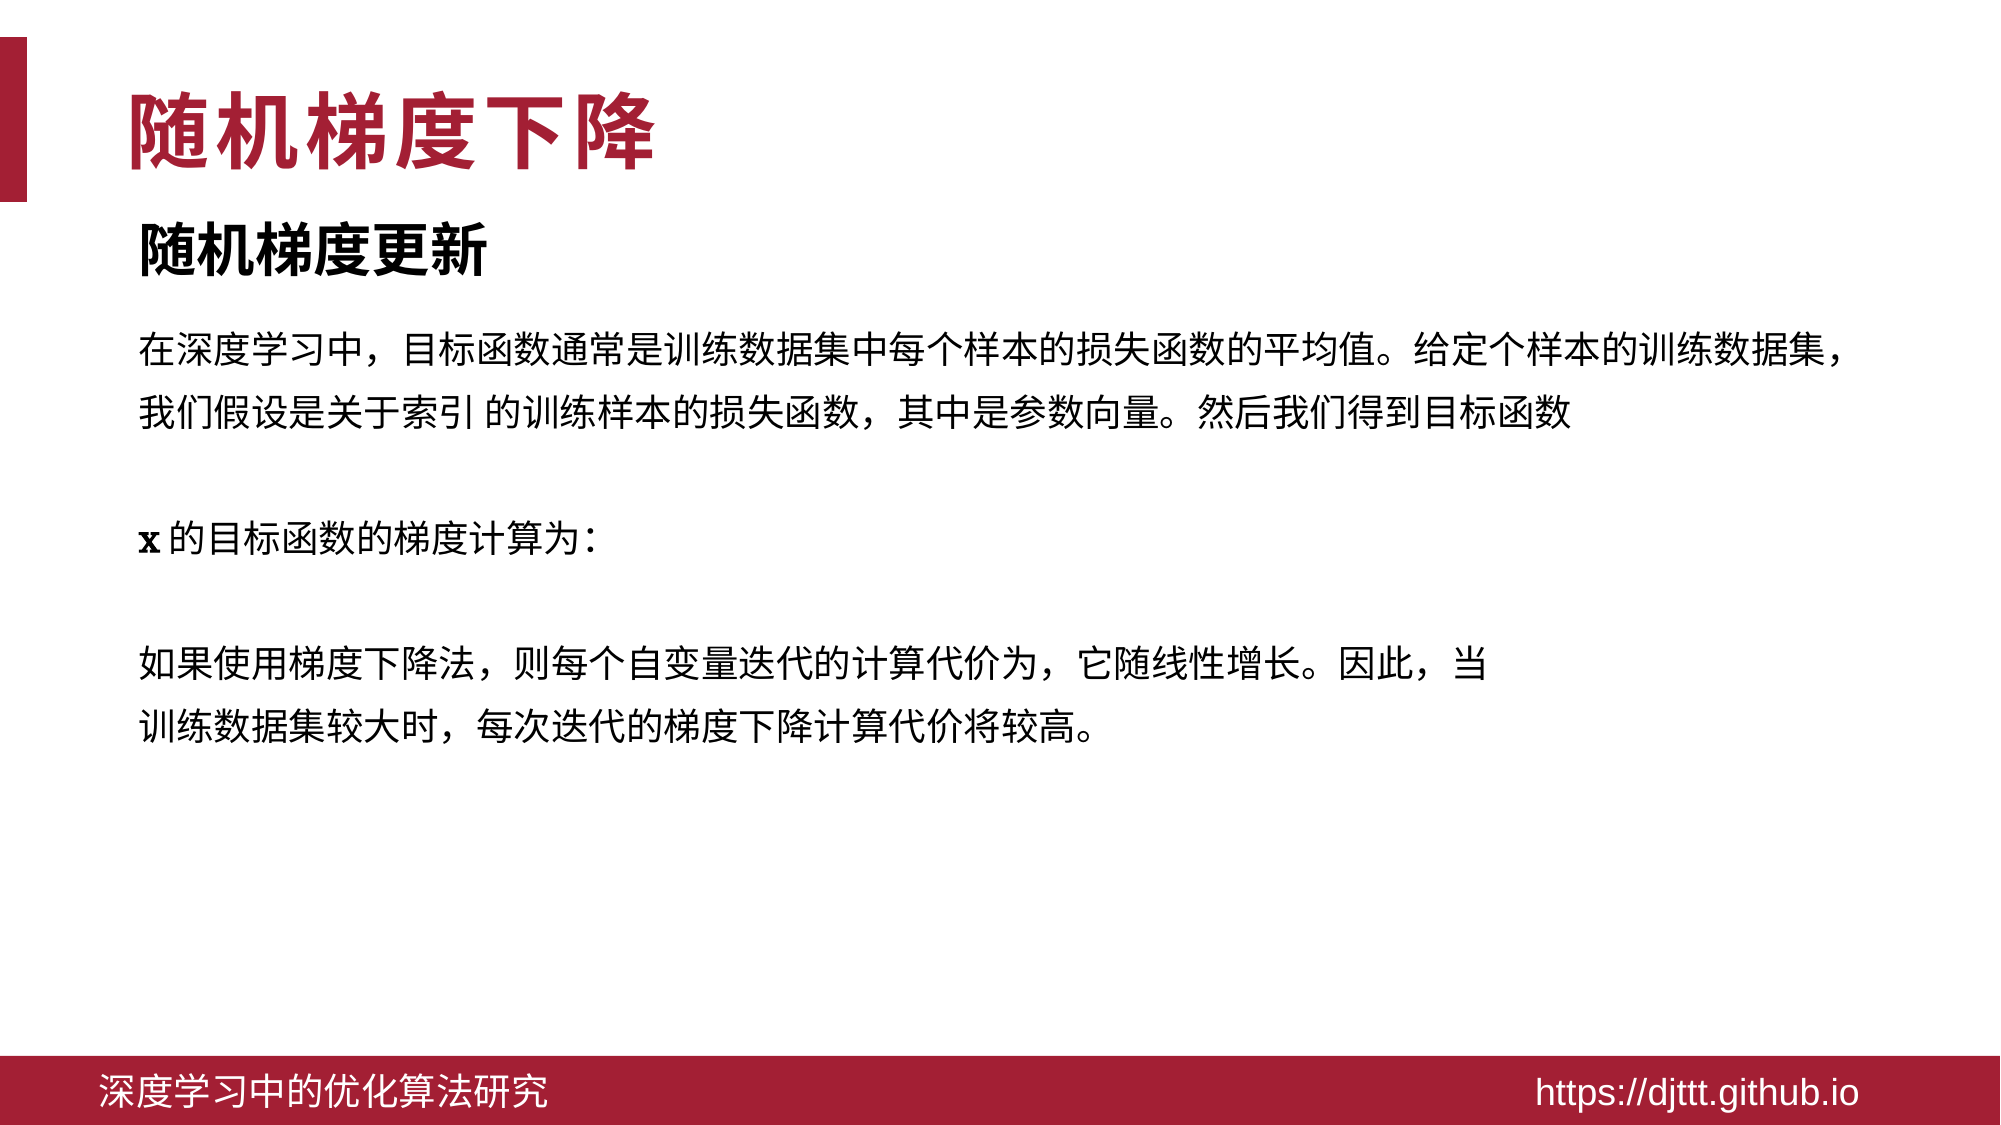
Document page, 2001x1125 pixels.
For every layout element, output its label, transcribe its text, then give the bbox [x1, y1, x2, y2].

title 随机梯度下降 [111, 52, 1311, 188]
footer 深度学习中的优化算法研究 https://djttt.github.io [0, 1055, 2000, 1125]
text_box [0, 36, 28, 203]
text_box 随机梯度更新 [124, 205, 923, 356]
